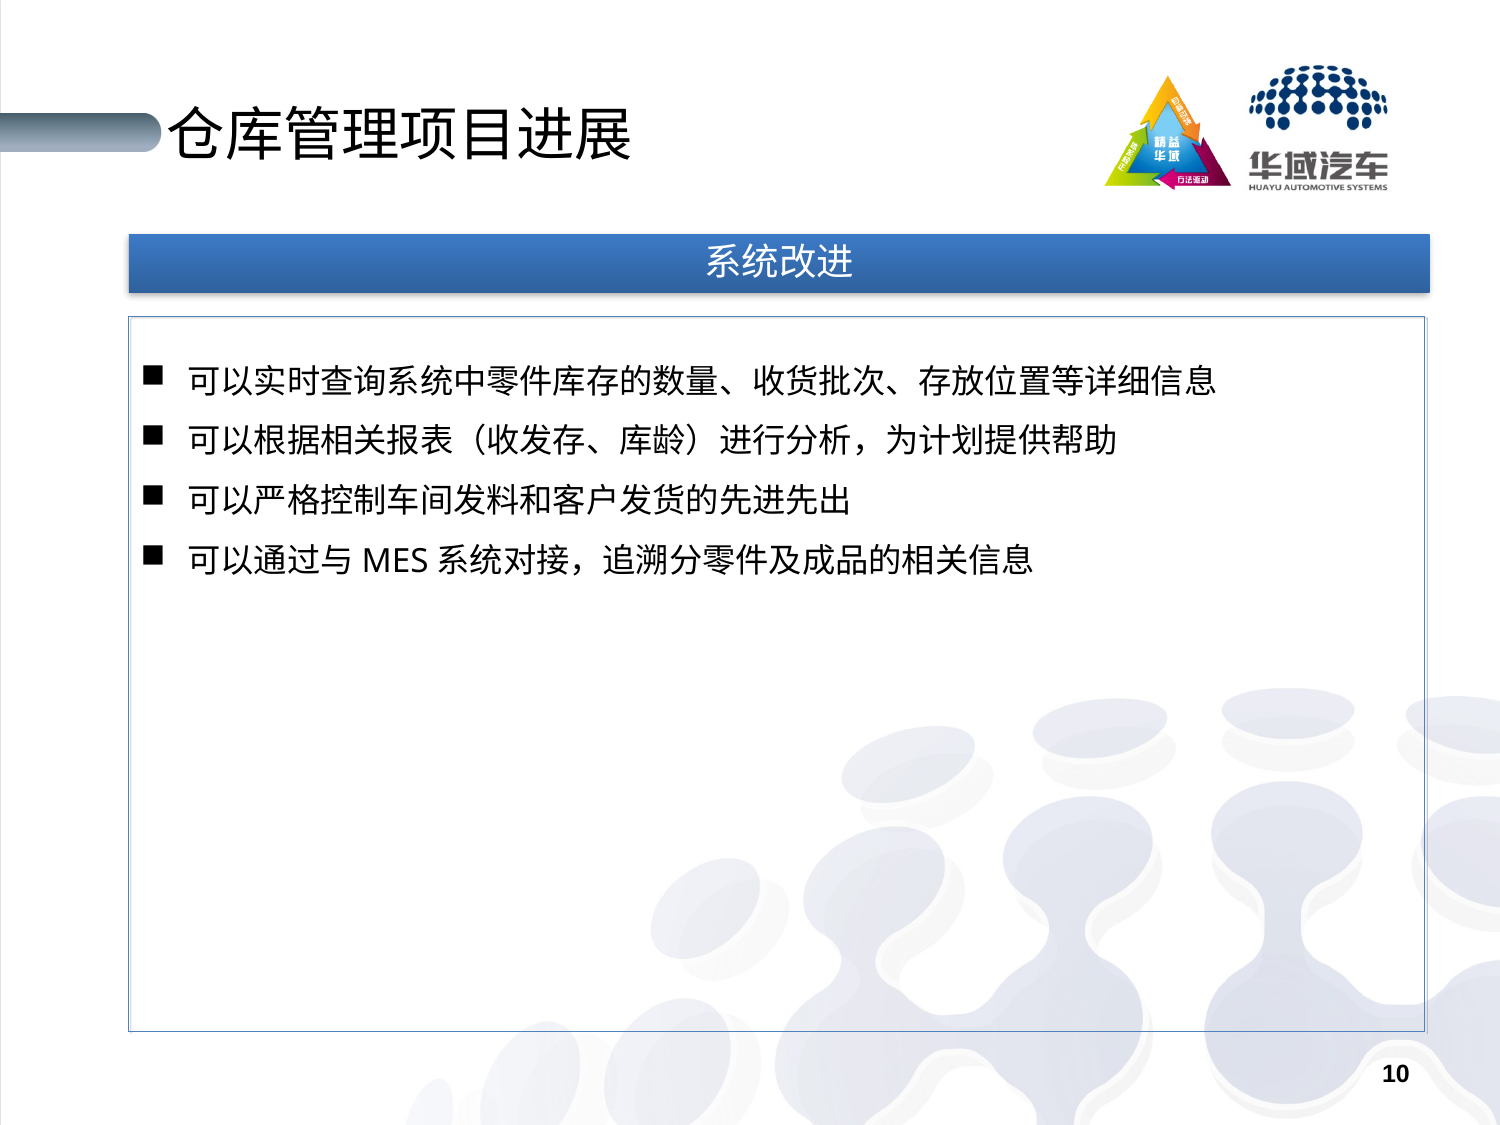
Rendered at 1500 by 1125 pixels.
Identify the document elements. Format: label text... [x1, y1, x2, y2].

text_box [128, 316, 1425, 1032]
text_box 系统改进 [128, 234, 1430, 293]
text_box 可以实时查询系统中零件库存的数量、收货批次、存放位置等详细信息 可以根据相关报表（收发存、库龄）进行分析，为计划提供帮助 可以严格控制车间发料和客户发货的先进先出 可以通过与MES系统对接，追溯分零件及成品的相关信息 [138, 338, 1413, 581]
slide_number 10 [1074, 1042, 1425, 1103]
picture [0, 0, 1500, 1125]
title 仓库管理项目进展 [152, 89, 1473, 161]
